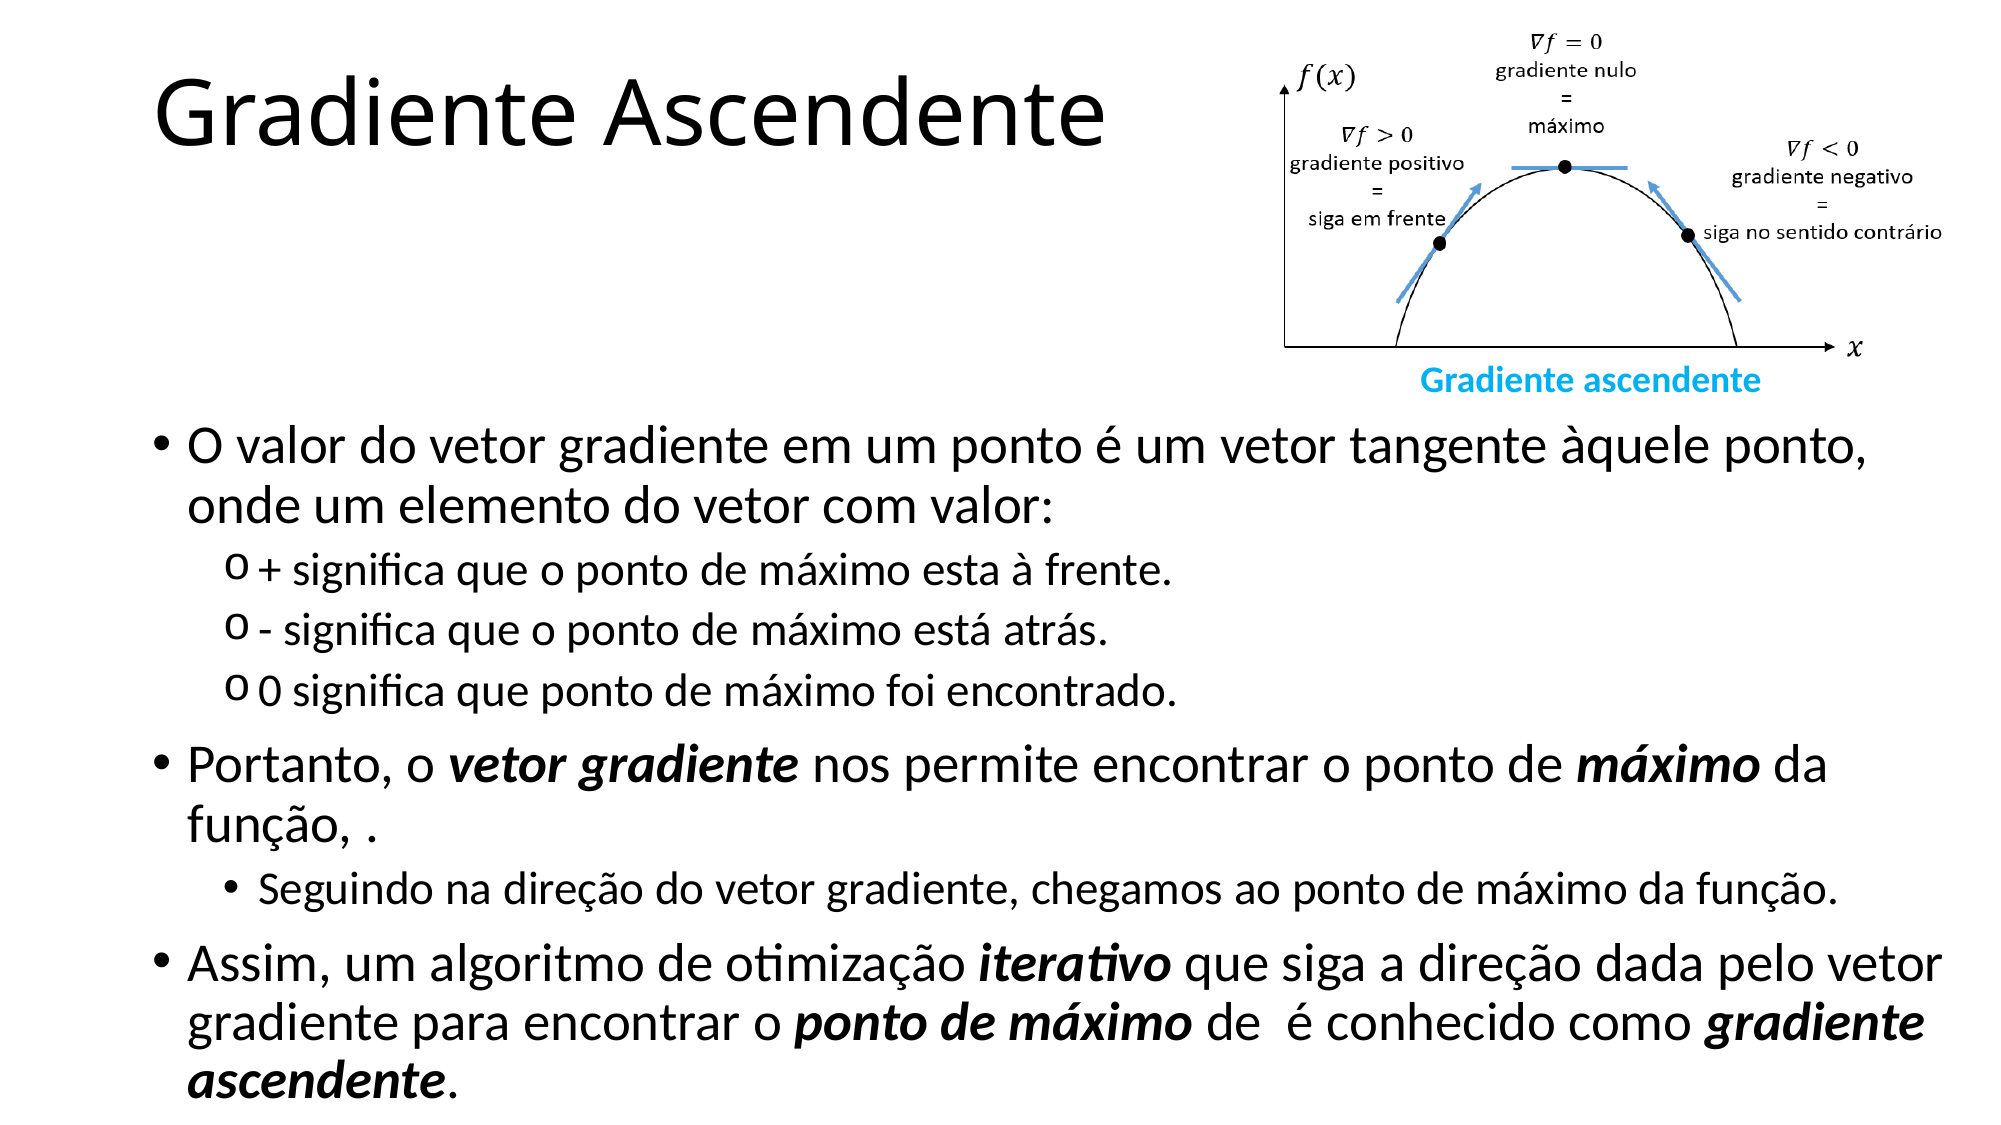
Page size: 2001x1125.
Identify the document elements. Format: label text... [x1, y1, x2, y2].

title Gradiente Ascendente [137, 7, 1863, 225]
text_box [1274, 22, 1943, 407]
